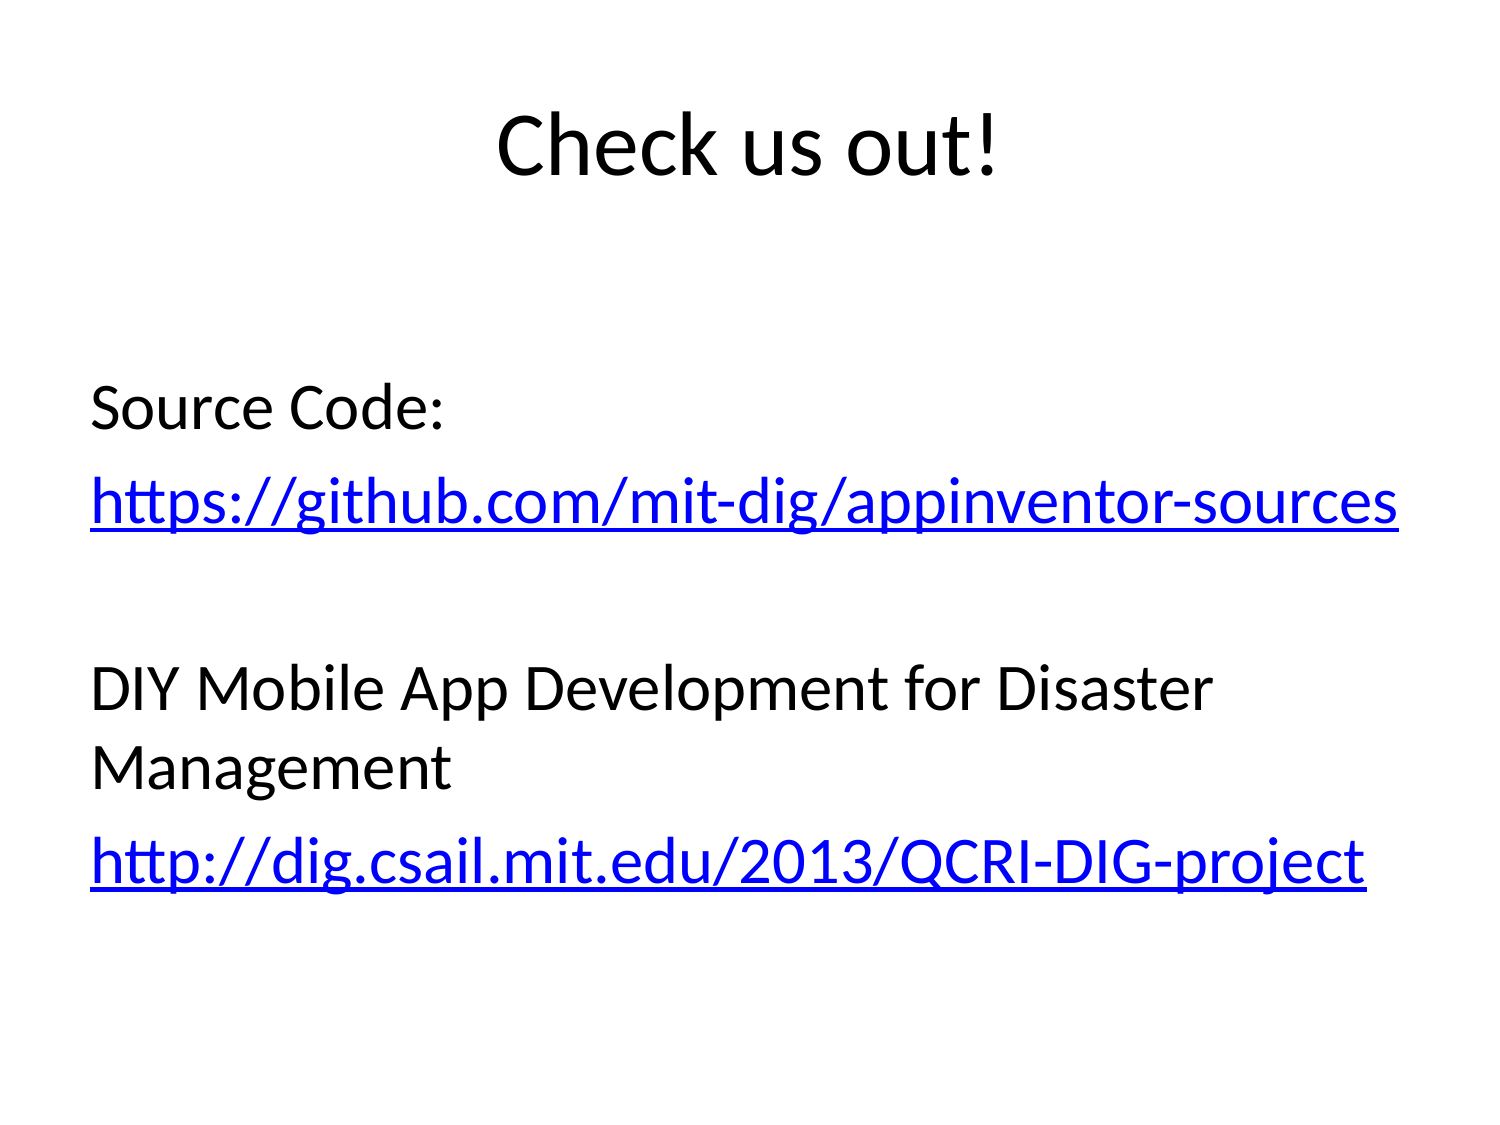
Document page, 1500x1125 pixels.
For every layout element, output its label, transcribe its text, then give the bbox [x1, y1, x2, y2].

list Source Code: https://github.com/mit-dig/appinventor-sources DIY Mobile App Development for Disaster Management http://dig.csail.mit.edu/2013/QCRI-DIG-project [75, 262, 1425, 1005]
title Check us out! [75, 45, 1425, 233]
